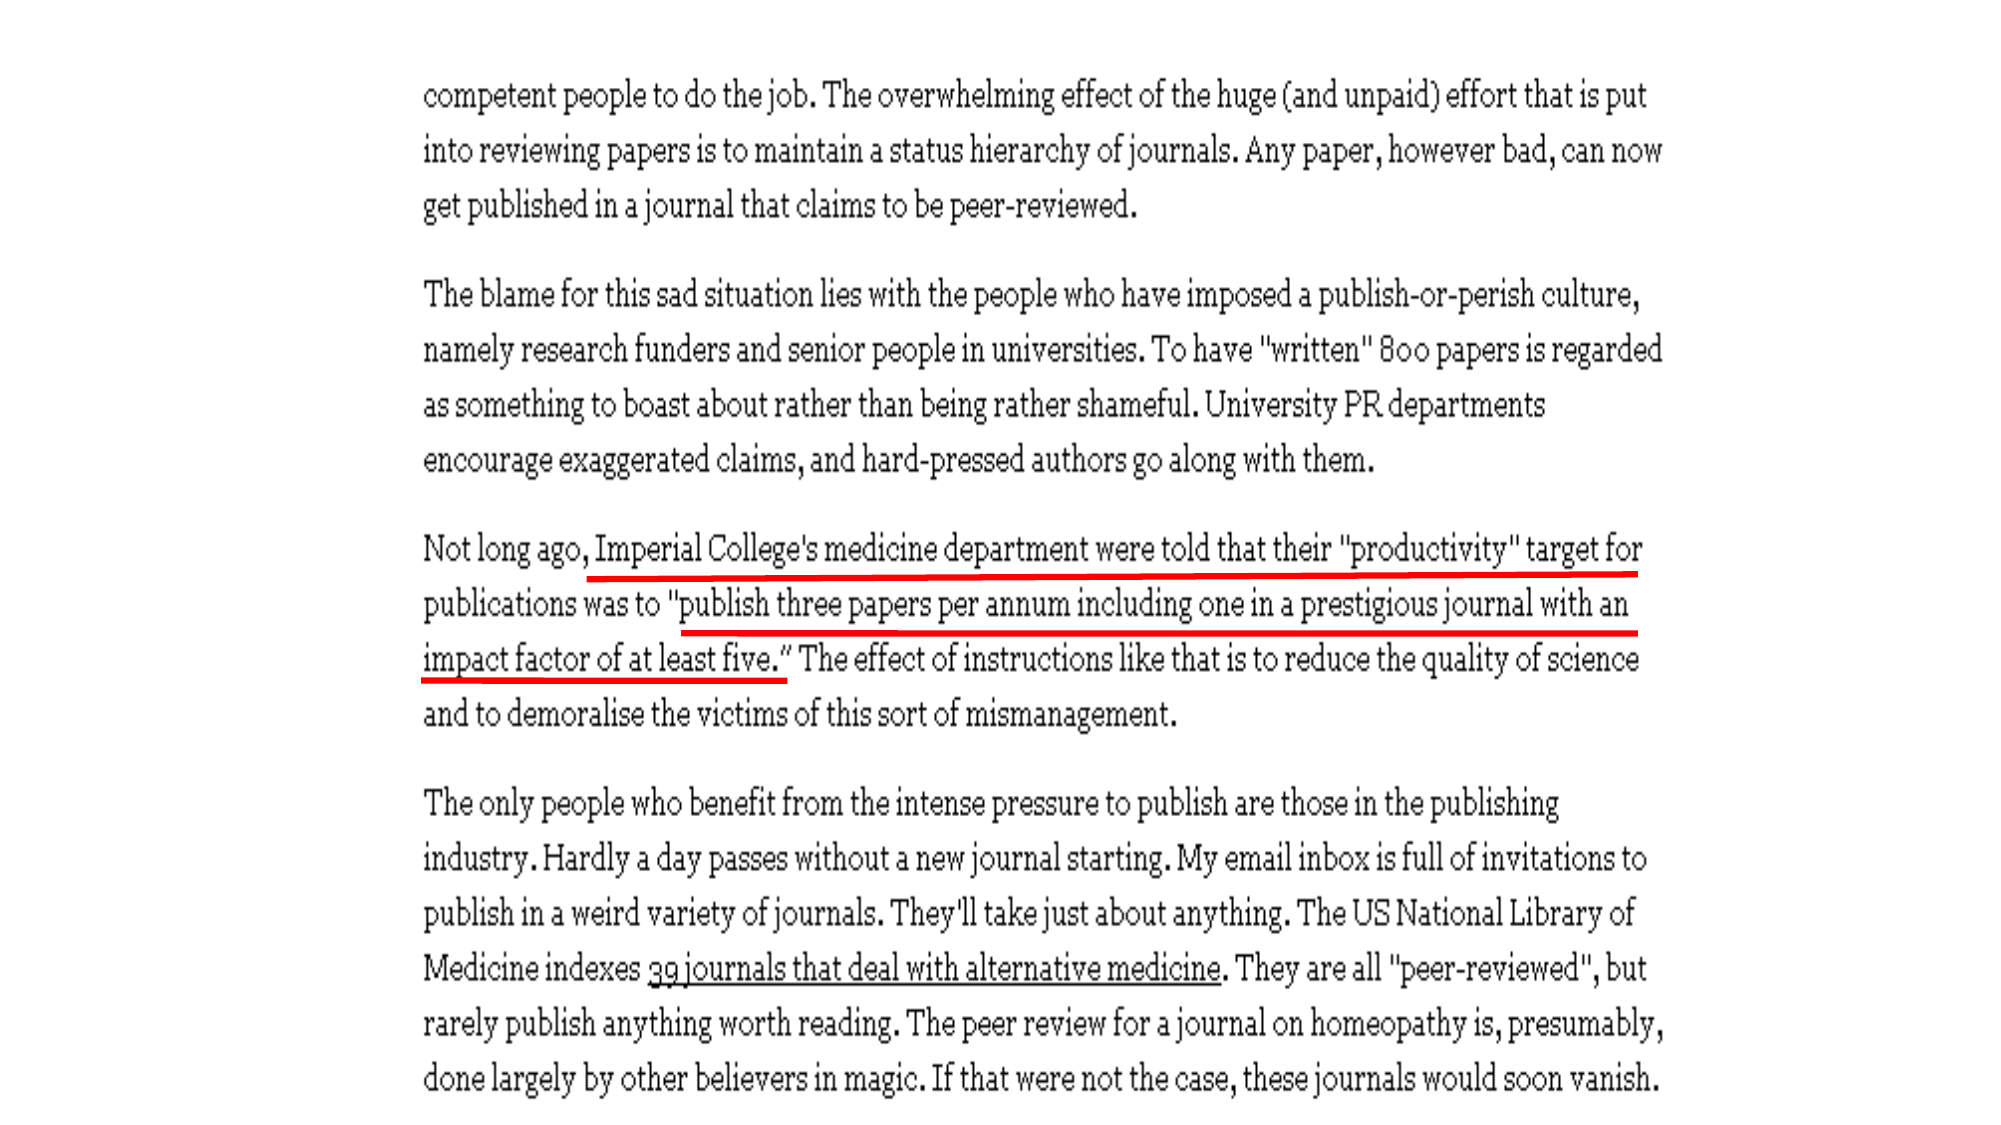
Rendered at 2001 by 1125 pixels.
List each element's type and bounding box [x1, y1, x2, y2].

title [373, 66, 1686, 1125]
